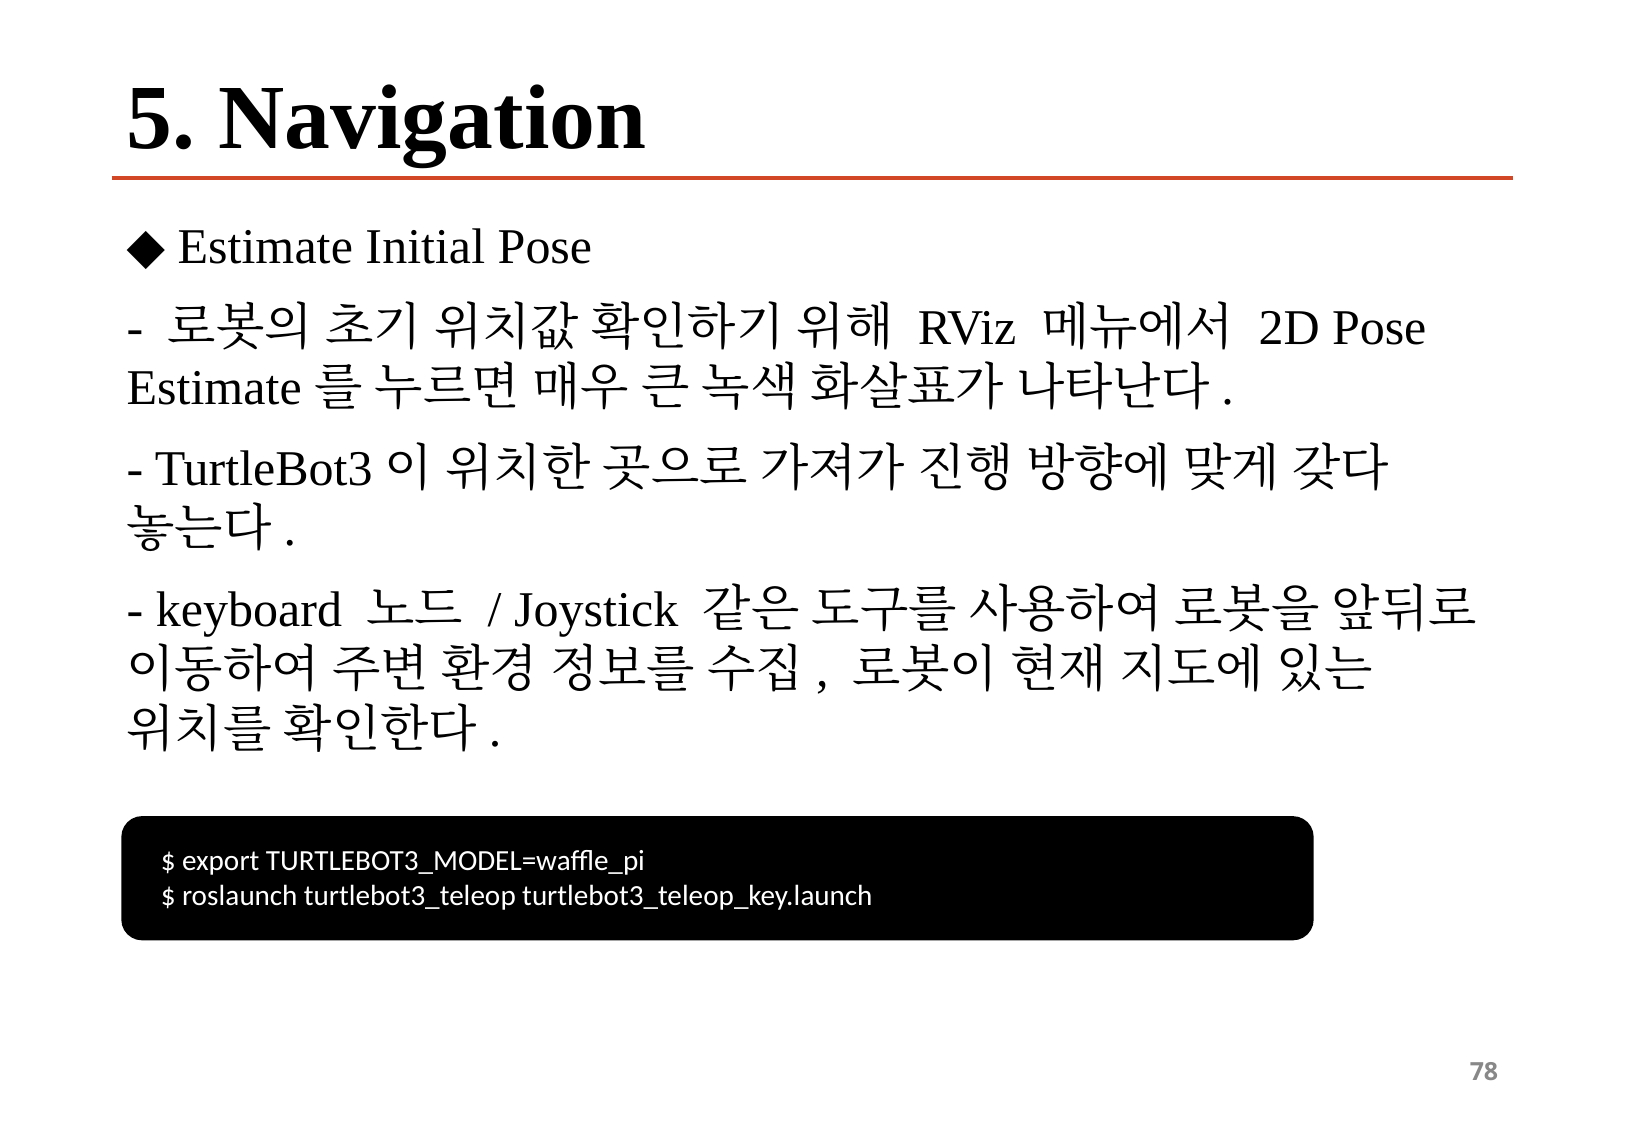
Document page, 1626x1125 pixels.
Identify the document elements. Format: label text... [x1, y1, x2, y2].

slide_number ‹#› [1433, 1042, 1514, 1103]
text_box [121, 815, 1445, 941]
title 5. Navigation [111, 59, 1514, 179]
list ◆ Estimate Initial Pose - 로봇의 초기 위치값 확인하기 위해 RViz 메뉴에서 2D Pose Estimate를 누르면 매우 큰 녹색 화살표가 나타난다. - TurtleBot3이 위치한 곳으로 가져가 진행 방향에 맞게 갖다 놓는다. - keyboard 노드 / Joystick 같은 도구를 사용하여 로봇을 앞뒤로 이동하여 주변 환경 정보를 수집, 로봇이 현재 지도에 있는 위치를 확인한다. [111, 205, 1514, 1014]
